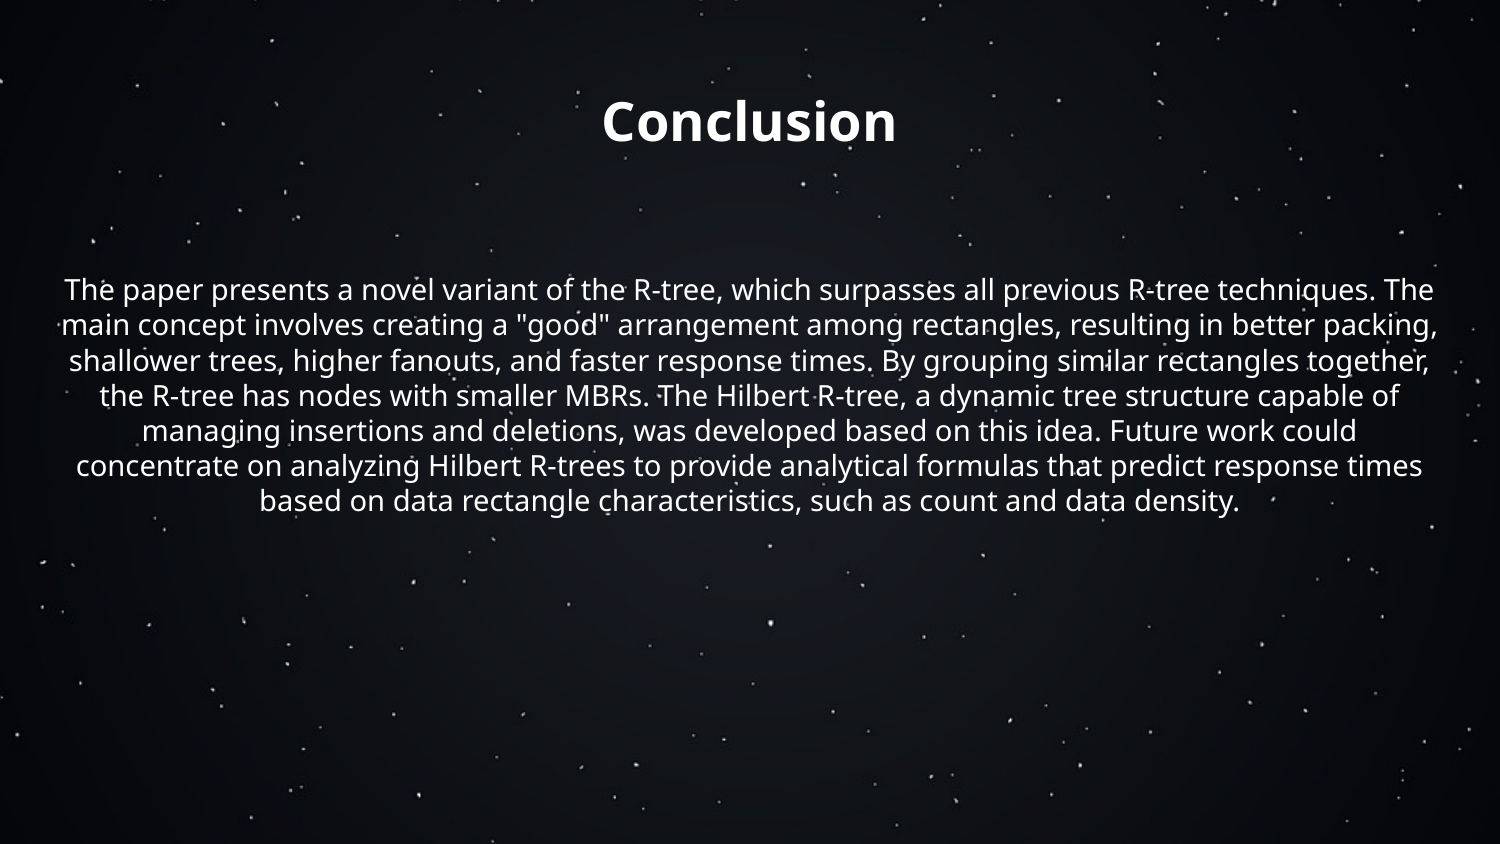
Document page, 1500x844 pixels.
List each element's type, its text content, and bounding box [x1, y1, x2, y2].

list The paper presents a novel variant of the R-tree, which surpasses all previous R-tree techniques. The main concept involves creating a "good" arrangement among rectangles, resulting in better packing, shallower trees, higher fanouts, and faster response times. By grouping similar rectangles together, the R-tree has nodes with smaller MBRs. The Hilbert R-tree, a dynamic tree structure capable of managing insertions and deletions, was developed based on this idea. Future work could concentrate on analyzing Hilbert R-trees to provide analytical formulas that predict response times based on data rectangle characteristics, such as count and data density. [51, 114, 1449, 675]
picture [0, 0, 1500, 844]
title Conclusion [51, 72, 1449, 114]
